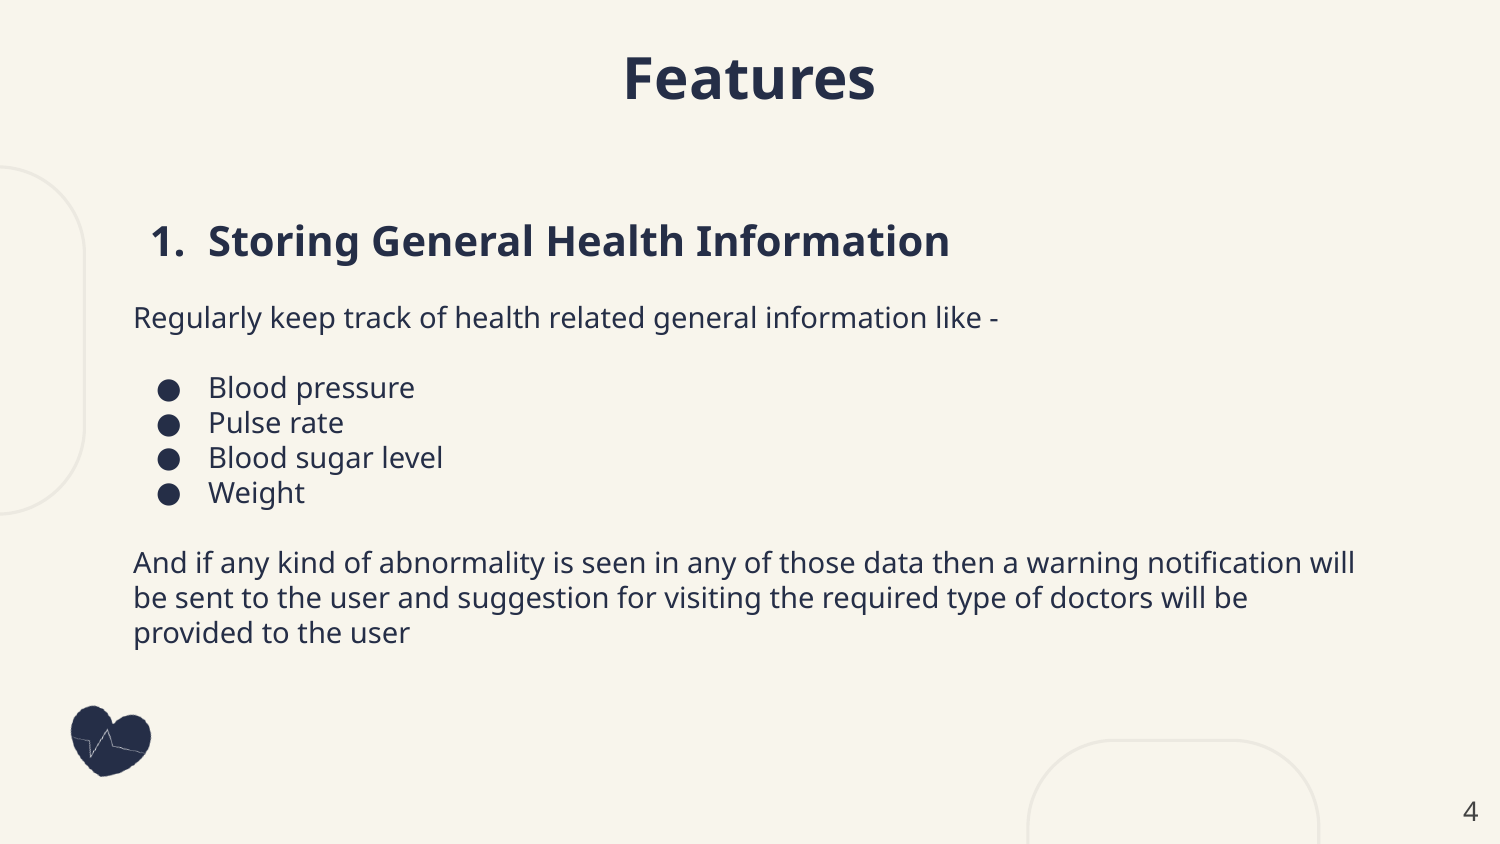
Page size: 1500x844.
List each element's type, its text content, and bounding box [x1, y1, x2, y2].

slide_number ‹#› [1403, 779, 1494, 844]
list Storing General Health Information Regularly keep track of health related general information like - Blood pressure Pulse rate Blood sugar level Weight And if any kind of abnormality is seen in any of those data then a warning notification will be sent to the user and suggestion for visiting the required type of doctors will be provided to the user [118, 199, 1382, 760]
title Features [118, 43, 1382, 180]
picture [23, 648, 204, 828]
